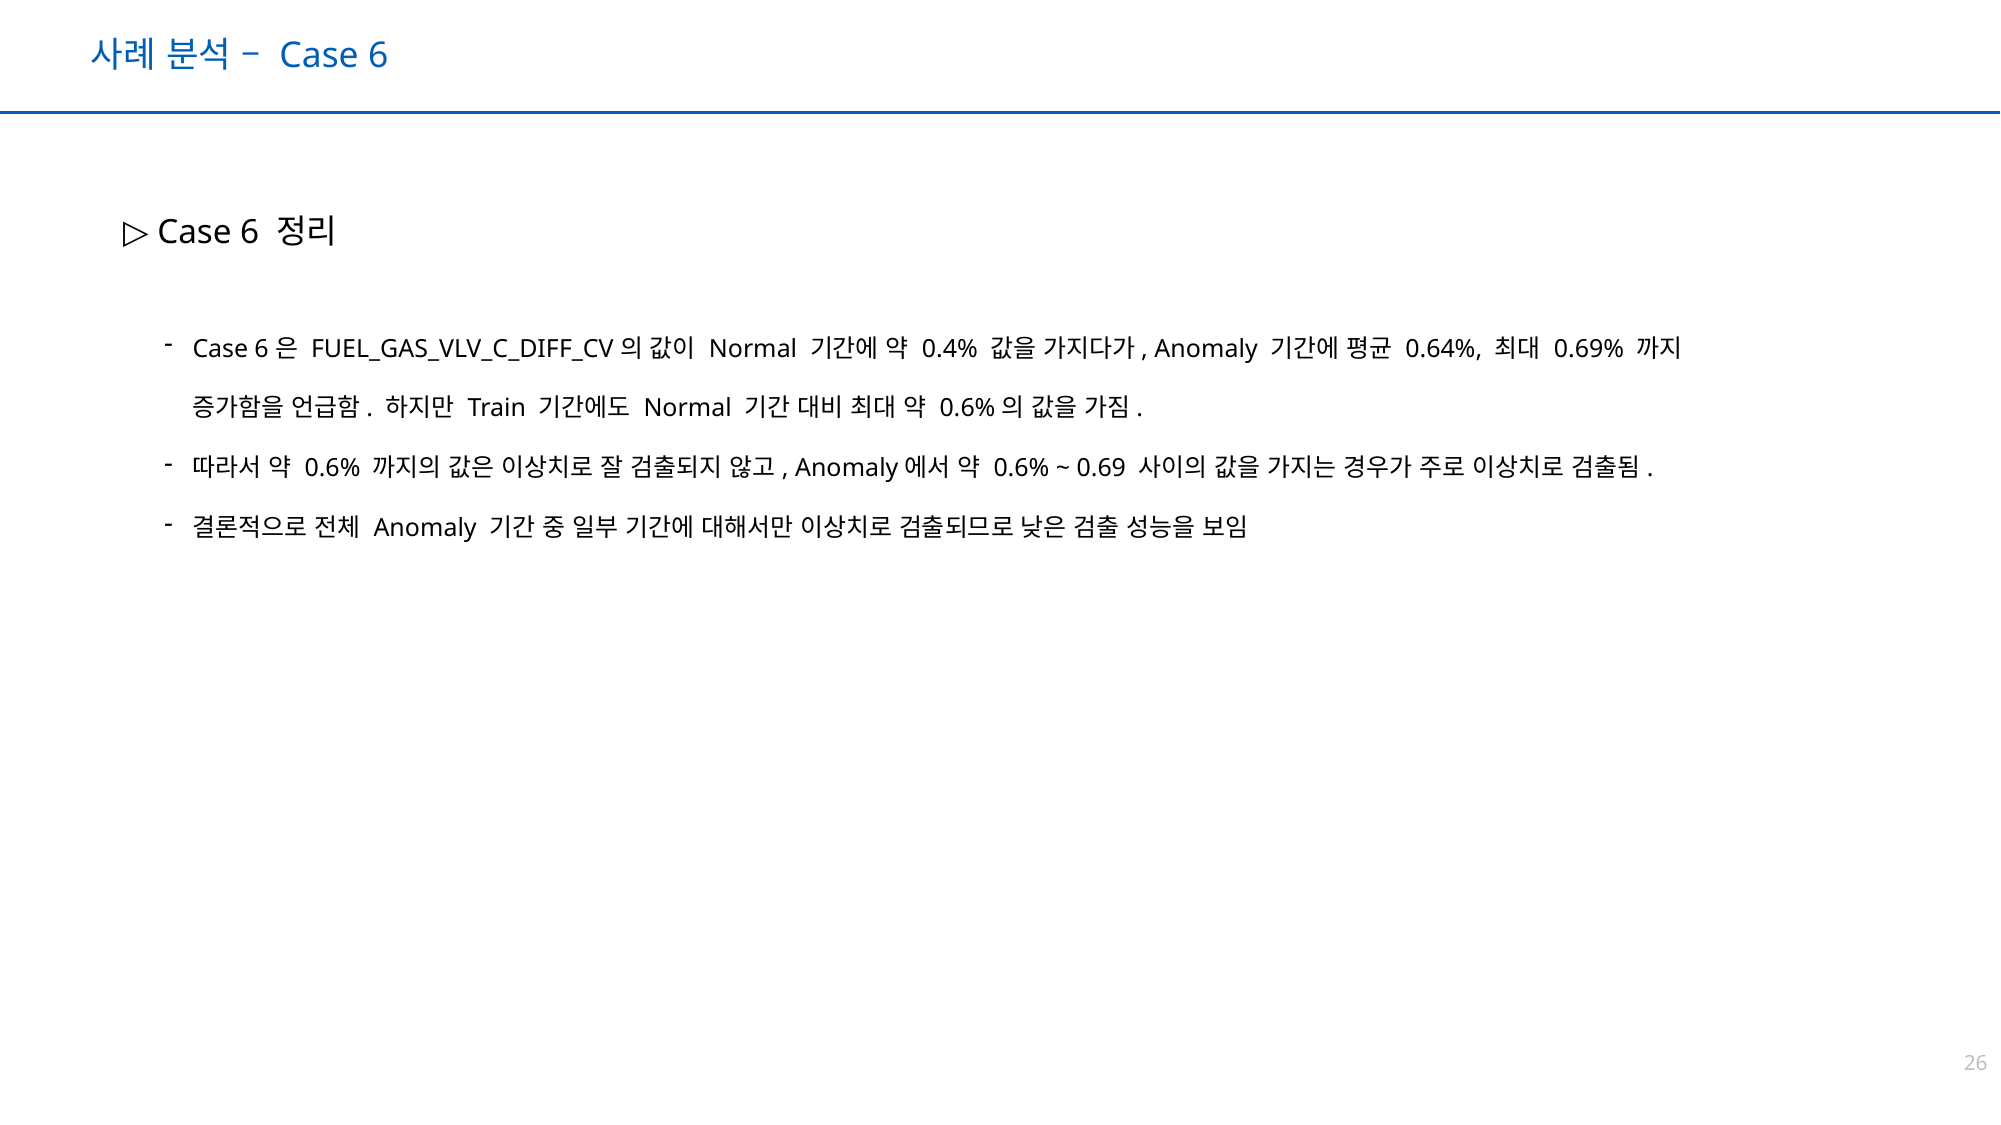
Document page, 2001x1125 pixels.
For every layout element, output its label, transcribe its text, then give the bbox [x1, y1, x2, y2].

text_box ▷ Case 6 정리 [108, 203, 1110, 258]
text_box Case 6은 FUEL_GAS_VLV_C_DIFF_CV의 값이 Normal 기간에 약 0.4% 값을 가지다가, Anomaly 기간에 평균 0.64%, 최대 0.69% 까지 증가함을 언급함. 하지만 Train 기간에도 Normal 기간 대비 최대 약 0.6%의 값을 가짐. 따라서 약 0.6% 까지의 값은 이상치로 잘 검출되지 않고, Anomaly에서 약 0.6% ~ 0.69 사이의 값을 가지는 경우가 주로 이상치로 검출됨. 결론적으로 전체 Anomaly 기간 중 일부 기간에 대해서만 이상치로 검출되므로 낮은 검출 성능을 보임 [149, 294, 1713, 549]
text_box 사례 분석 – Case 6 [79, 18, 1950, 94]
